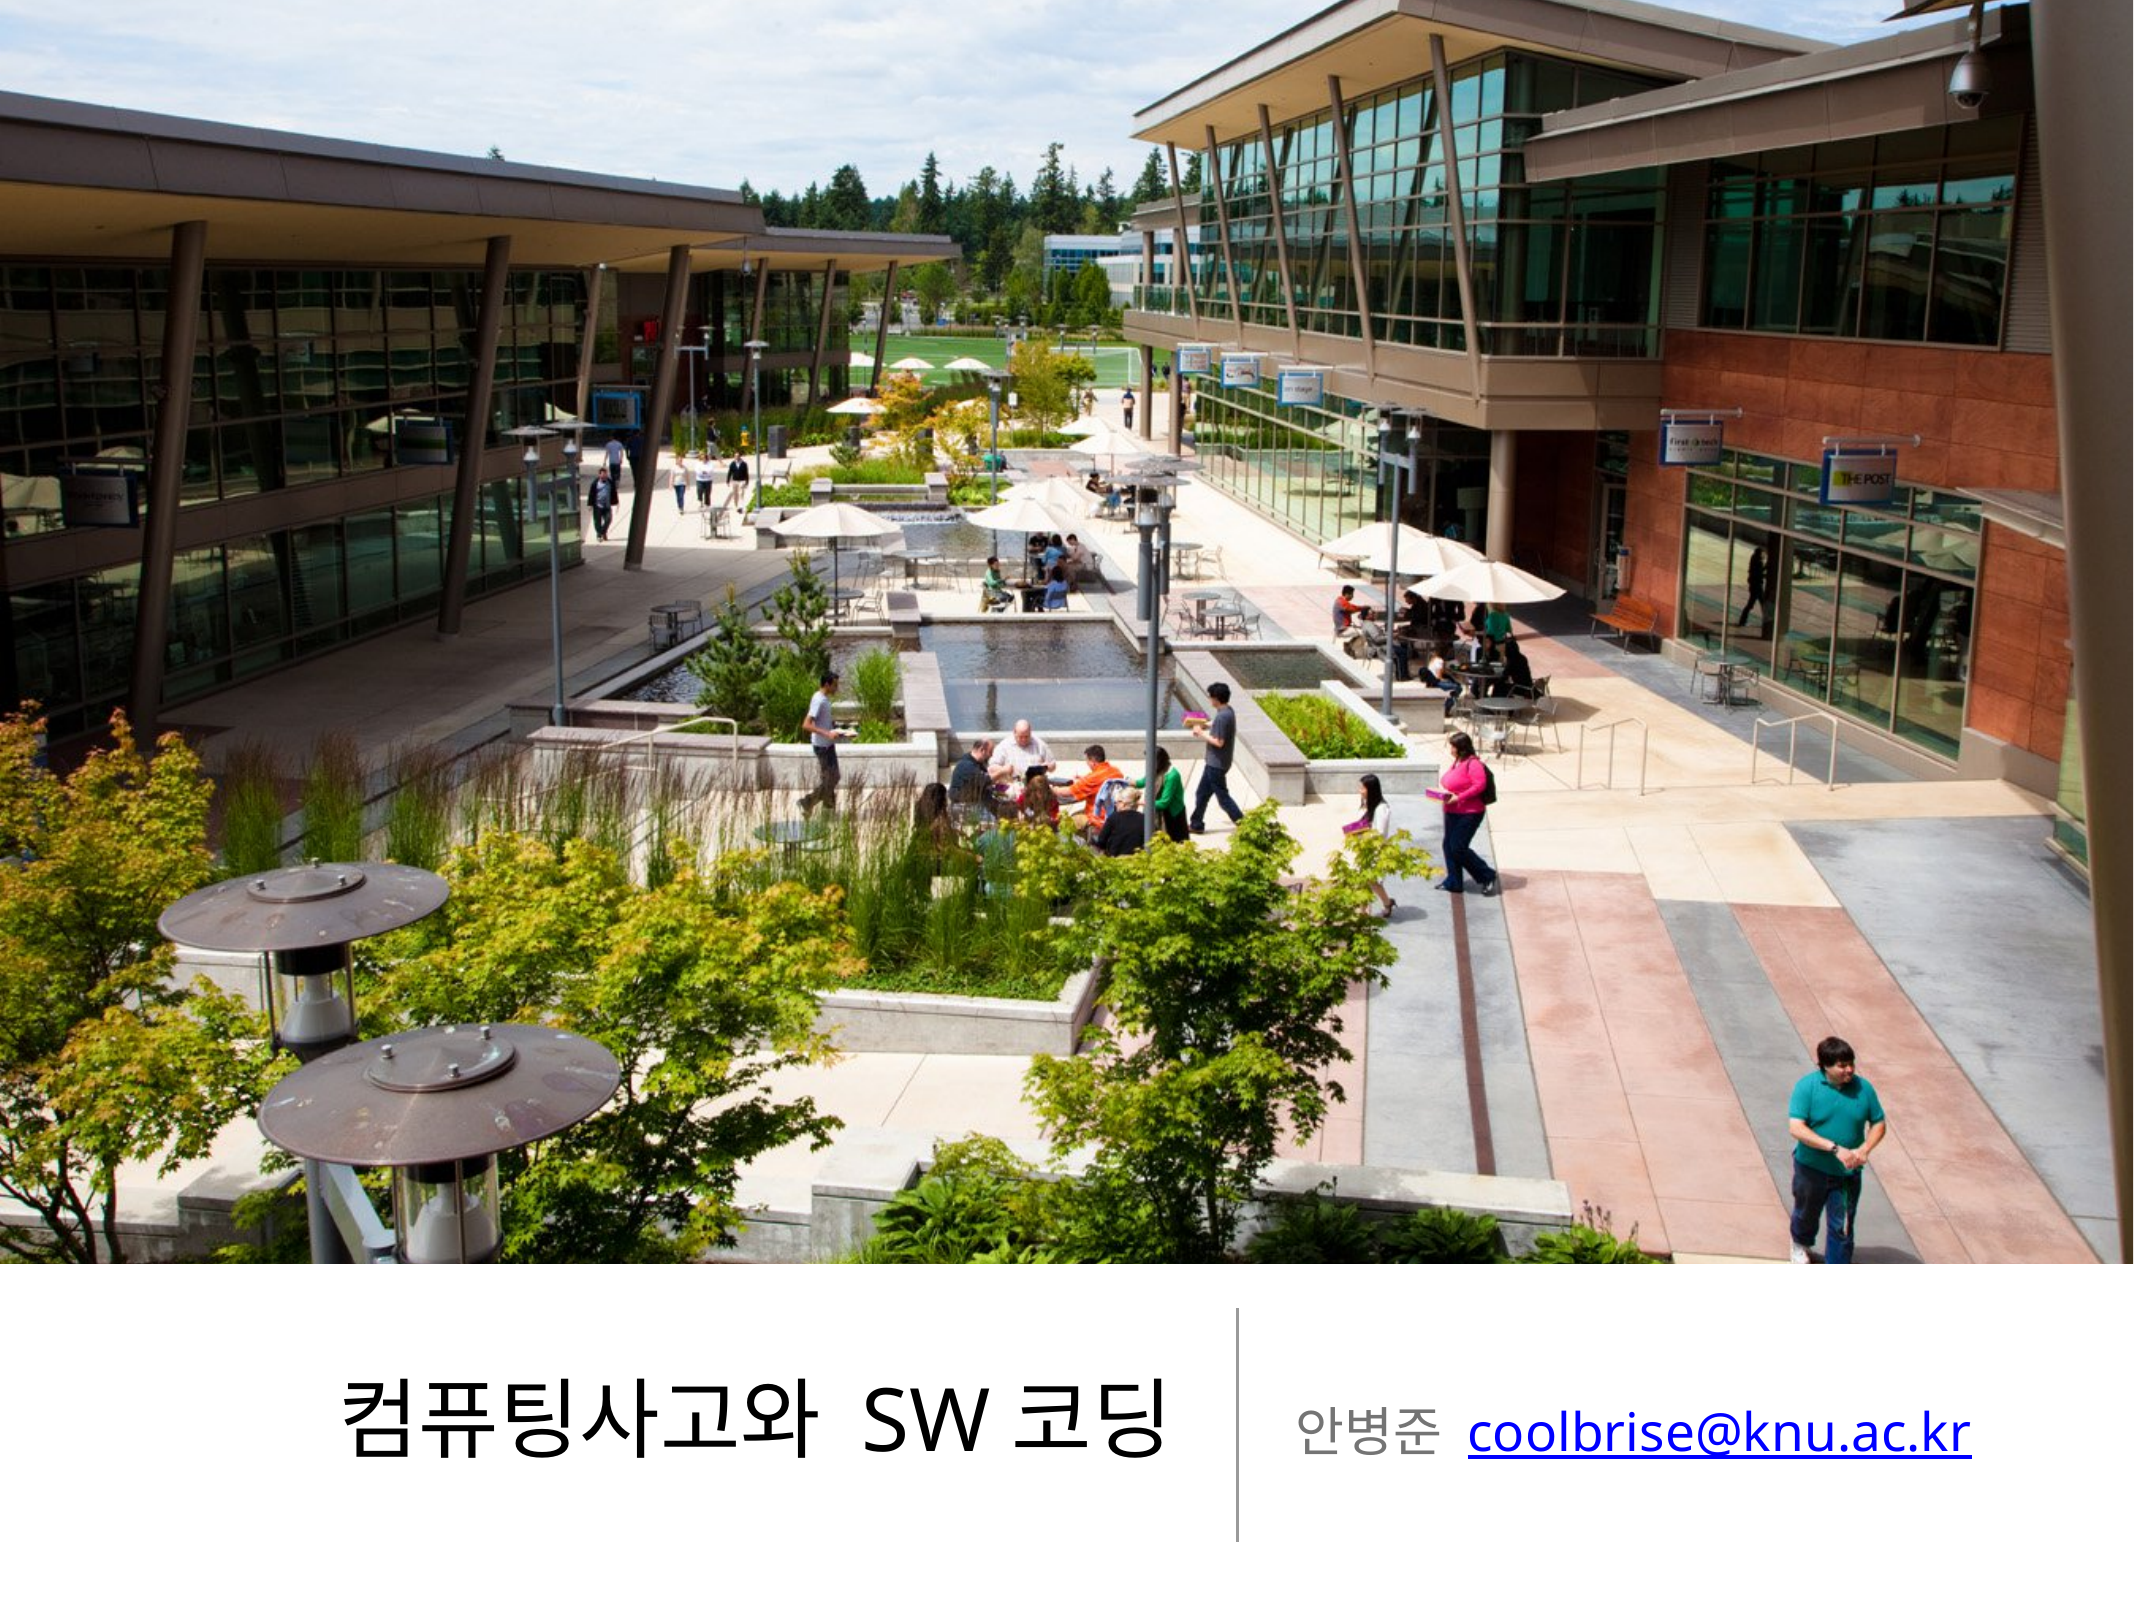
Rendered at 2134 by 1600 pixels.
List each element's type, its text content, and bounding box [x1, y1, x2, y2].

picture [0, 0, 2134, 1264]
list 안병준 coolbrise@knu.ac.kr [1286, 1389, 2101, 1474]
title 컴퓨팅사고와 SW코딩 [230, 1276, 1182, 1557]
